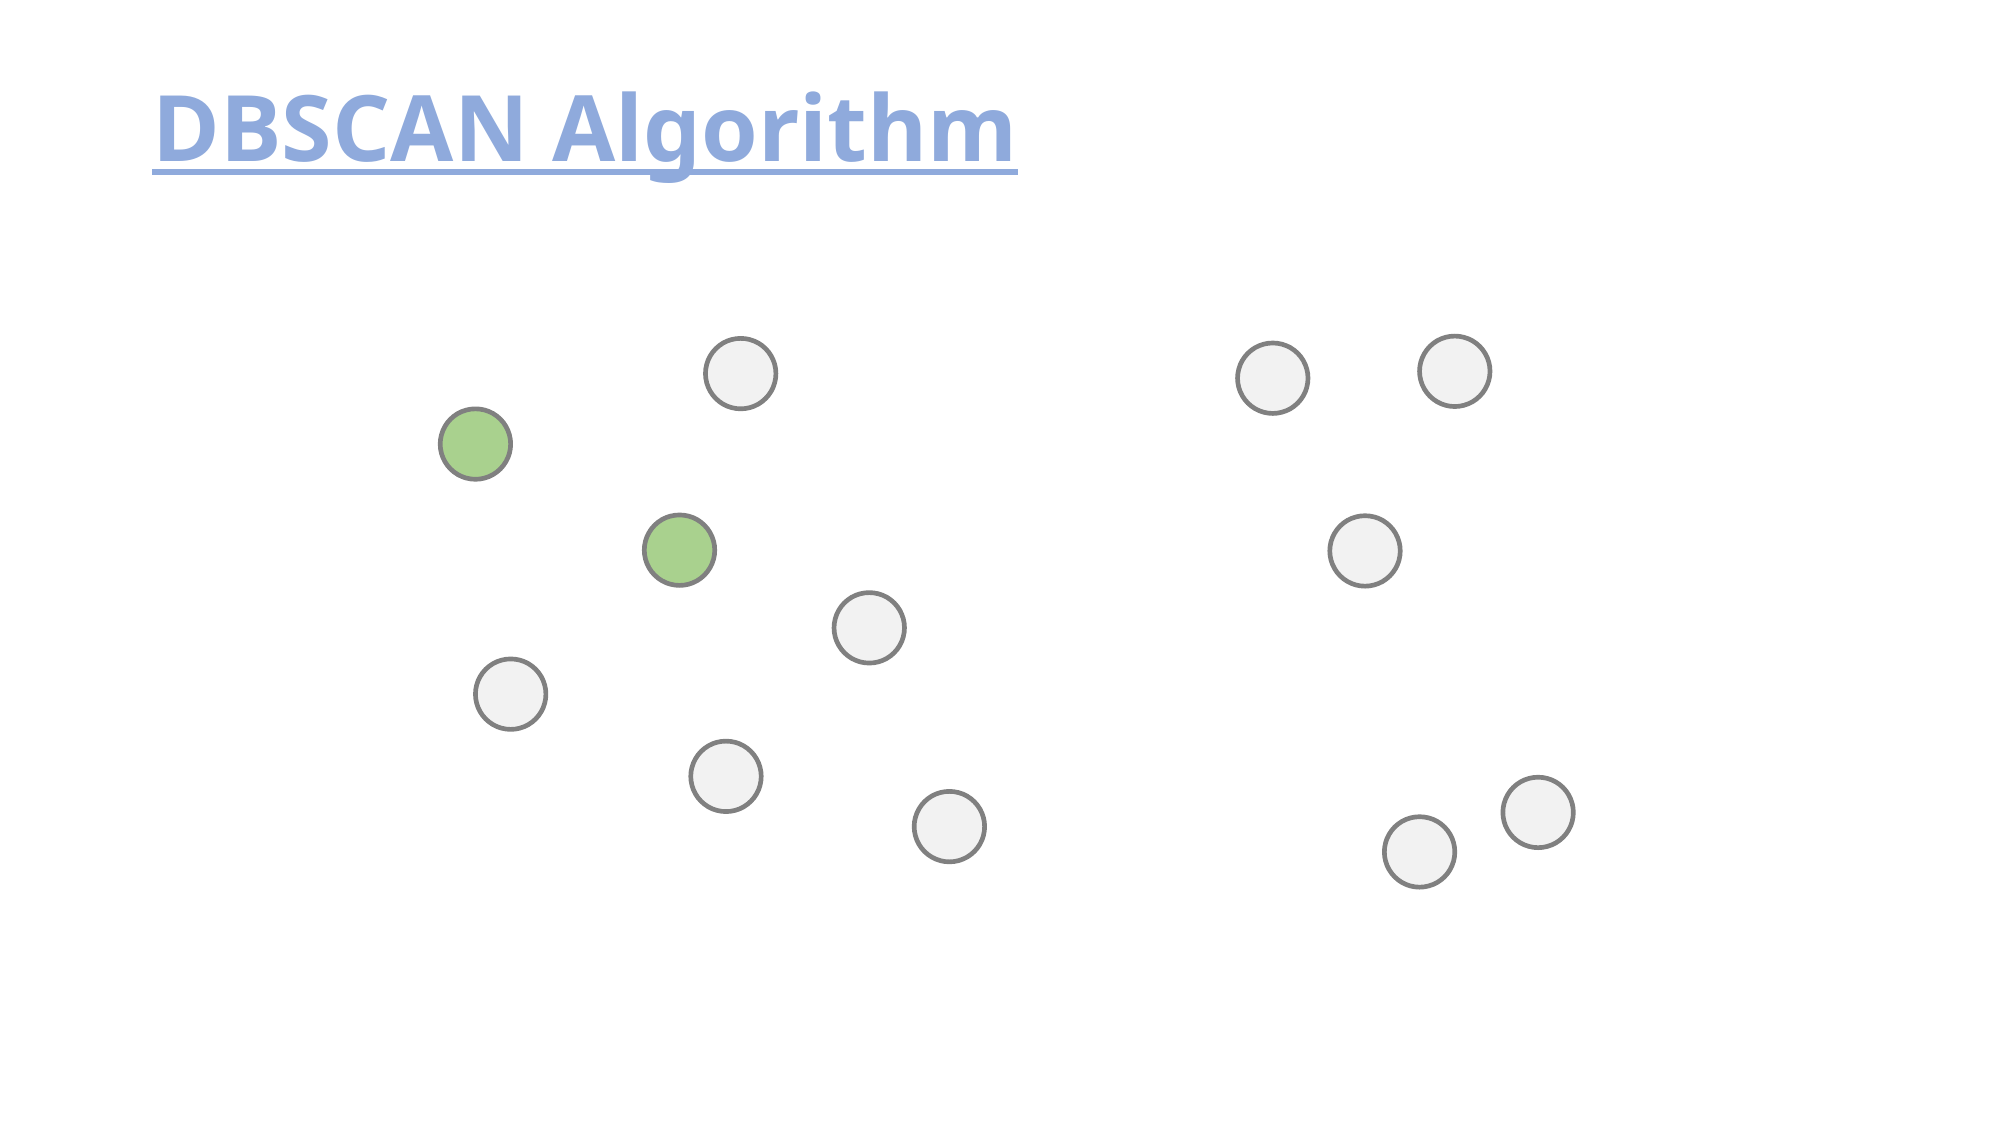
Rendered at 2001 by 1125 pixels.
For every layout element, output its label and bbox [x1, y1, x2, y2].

text_box [1501, 776, 1575, 849]
text_box [913, 790, 986, 863]
text_box [439, 407, 512, 481]
text_box [643, 513, 716, 587]
text_box [474, 657, 547, 731]
text_box [1418, 335, 1492, 408]
text_box [704, 337, 777, 410]
text_box [1236, 341, 1310, 415]
text_box [1383, 815, 1456, 889]
title [137, 23, 1863, 241]
text_box [689, 740, 763, 813]
text_box [1328, 514, 1402, 588]
text_box [832, 591, 906, 665]
